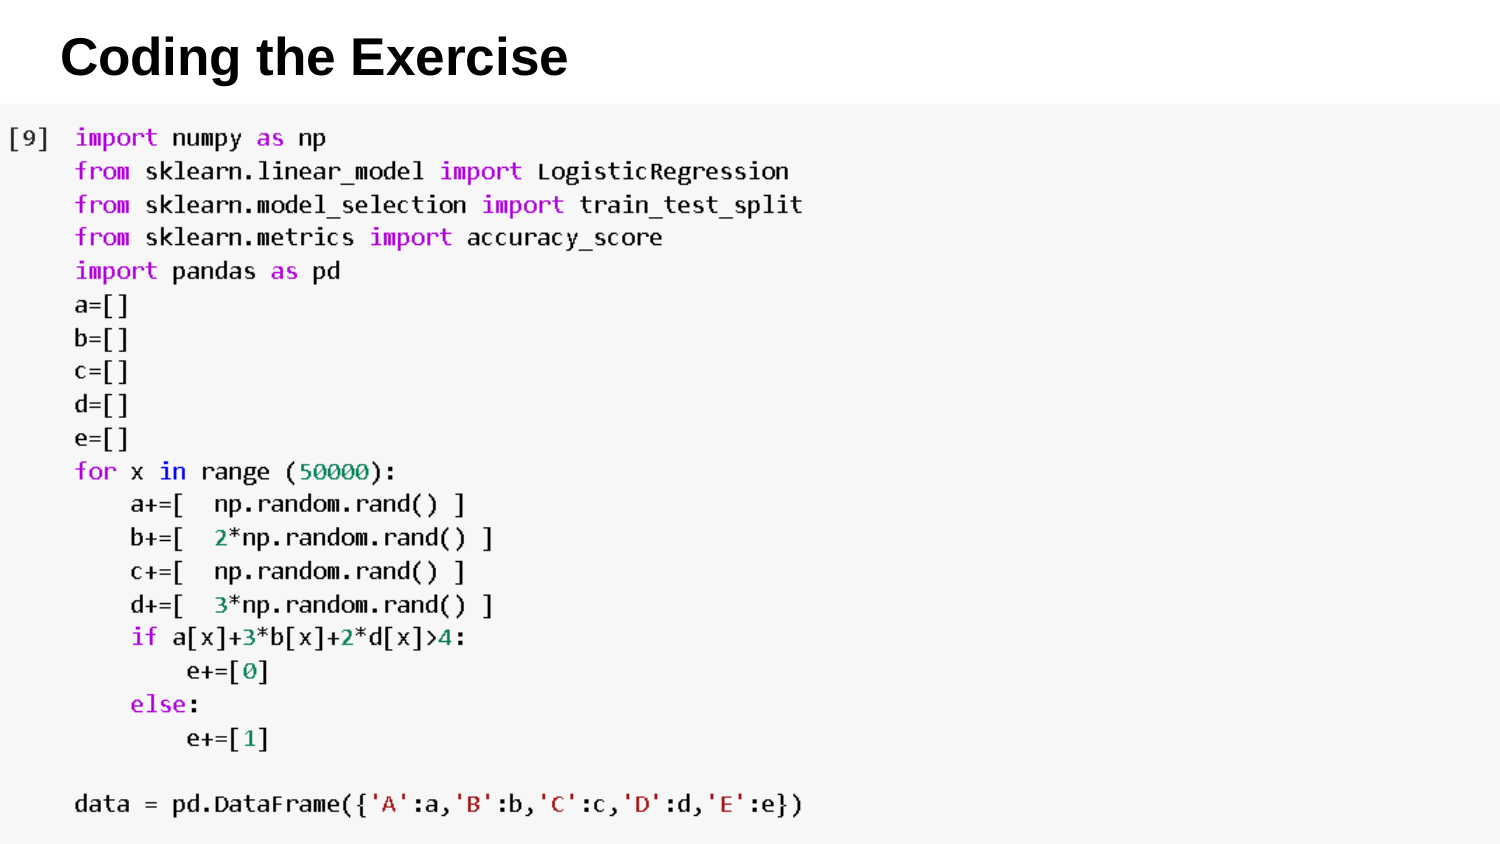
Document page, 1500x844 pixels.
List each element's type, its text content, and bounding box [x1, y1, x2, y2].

picture [0, 100, 1500, 844]
title Coding the Exercise [45, 7, 1443, 99]
